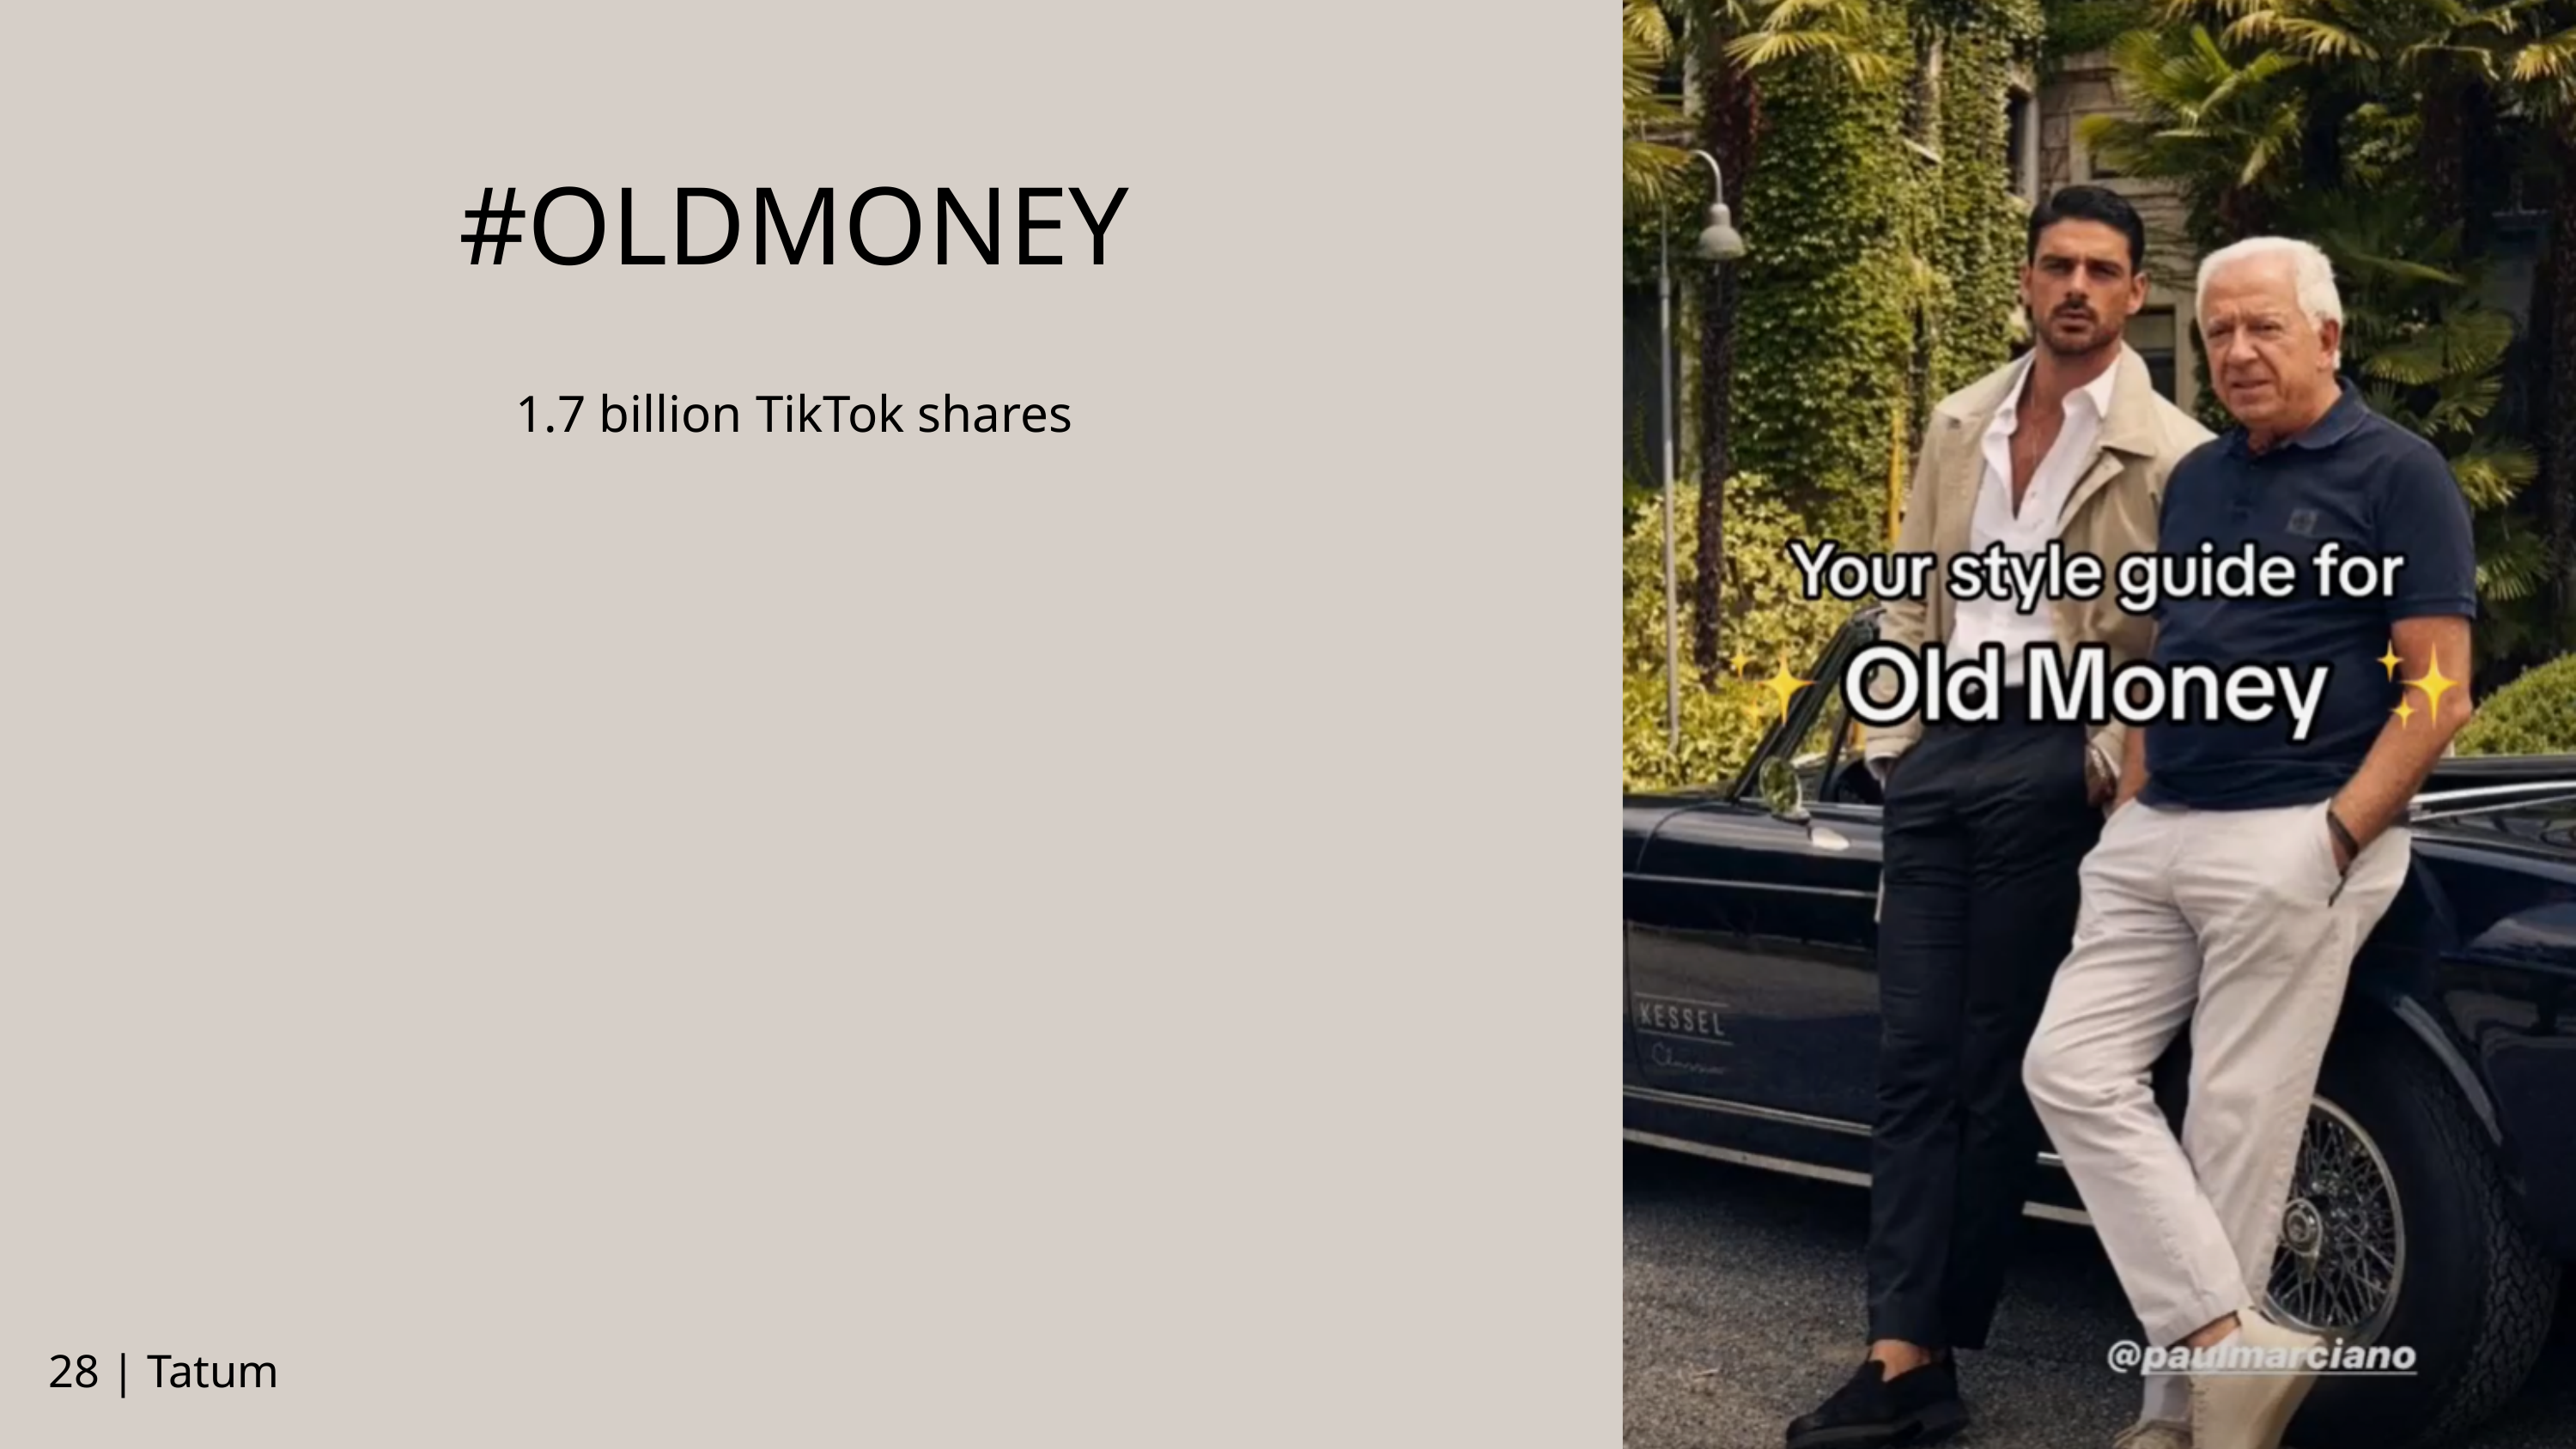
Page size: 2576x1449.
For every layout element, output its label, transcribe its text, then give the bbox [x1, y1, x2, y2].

text_box 28 | Tatum [48, 1351, 317, 1397]
text_box #OLDMONEY [372, 179, 1217, 287]
text_box [1622, 0, 2576, 1449]
text_box 1.7 billion TikTok shares [483, 392, 1106, 443]
